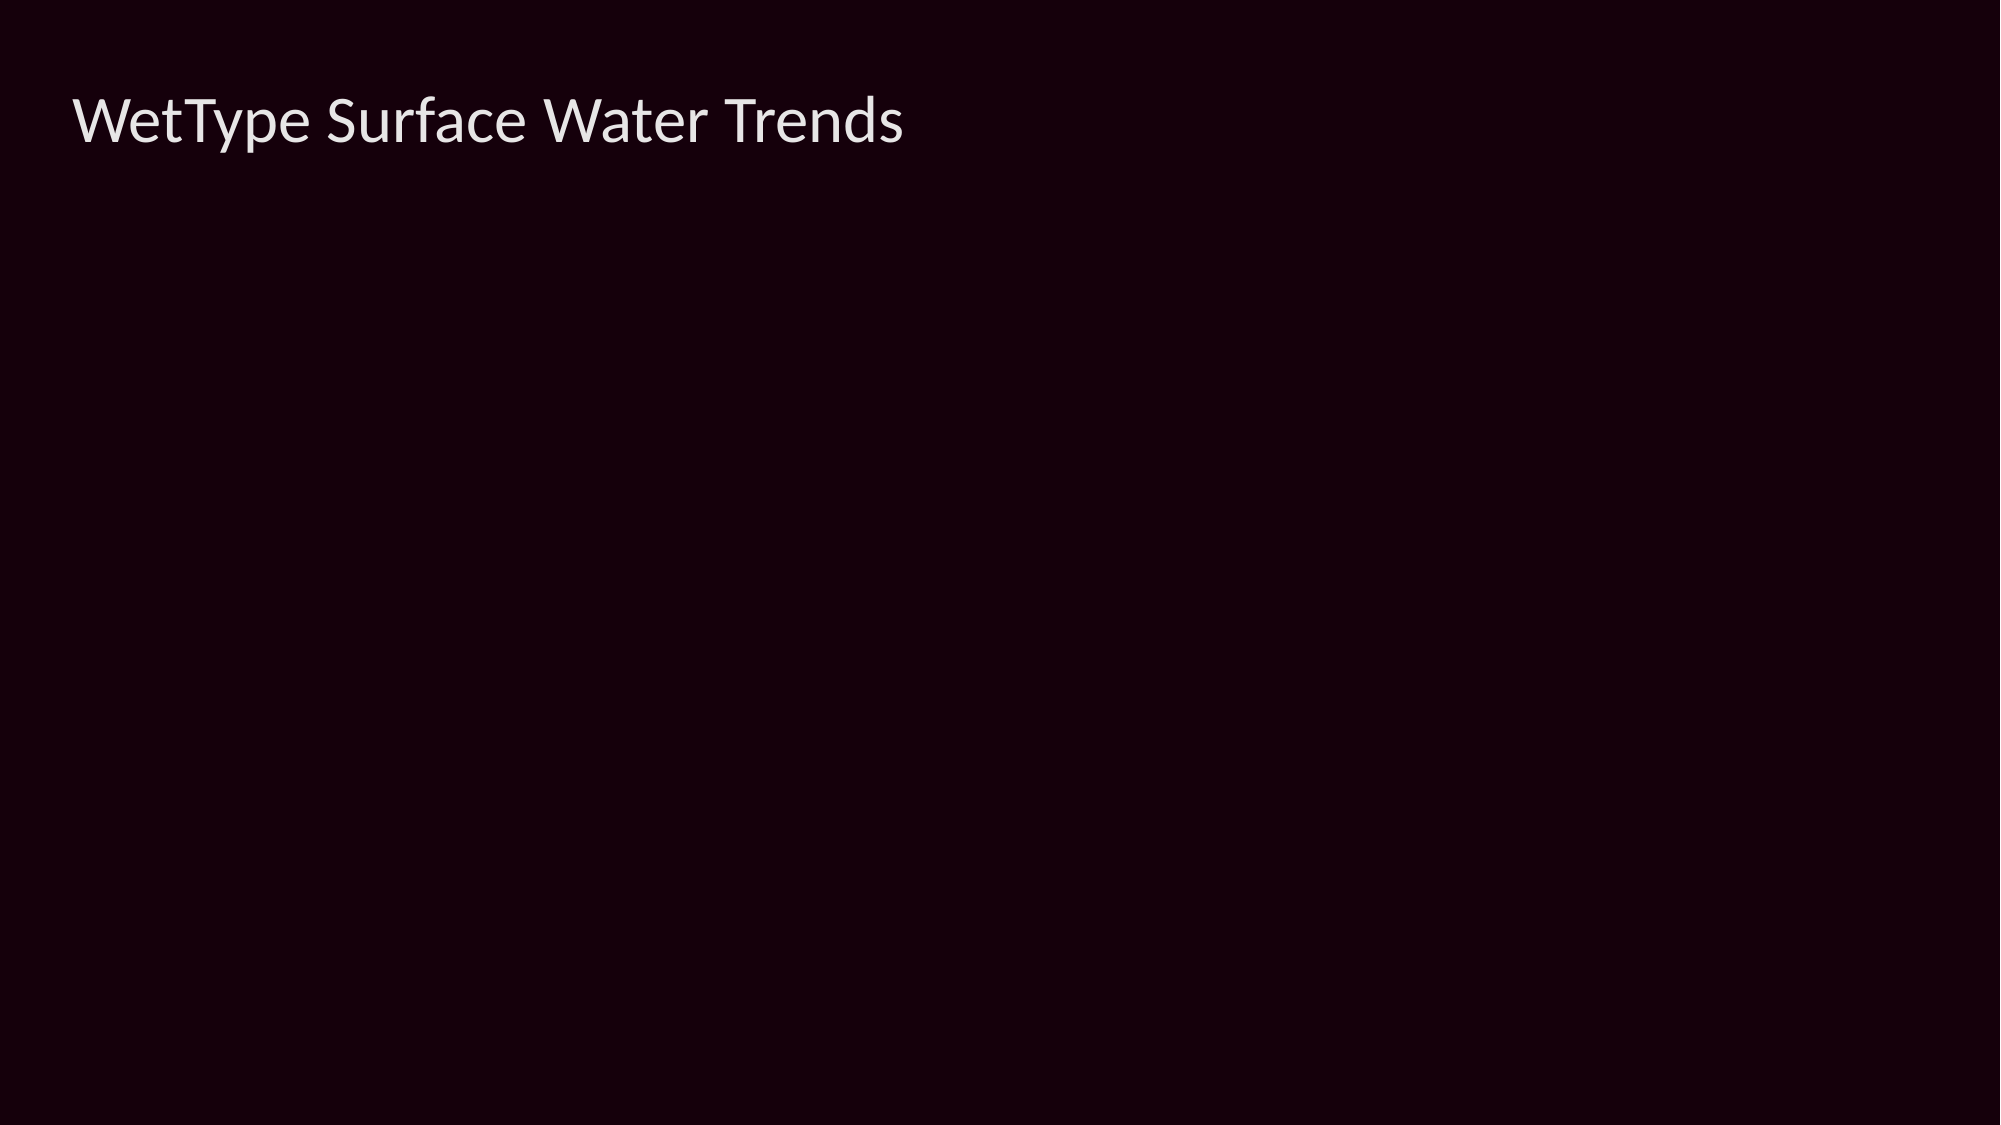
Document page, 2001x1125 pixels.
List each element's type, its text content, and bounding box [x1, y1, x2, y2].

text_box WetType Surface Water Trends [57, 68, 921, 163]
